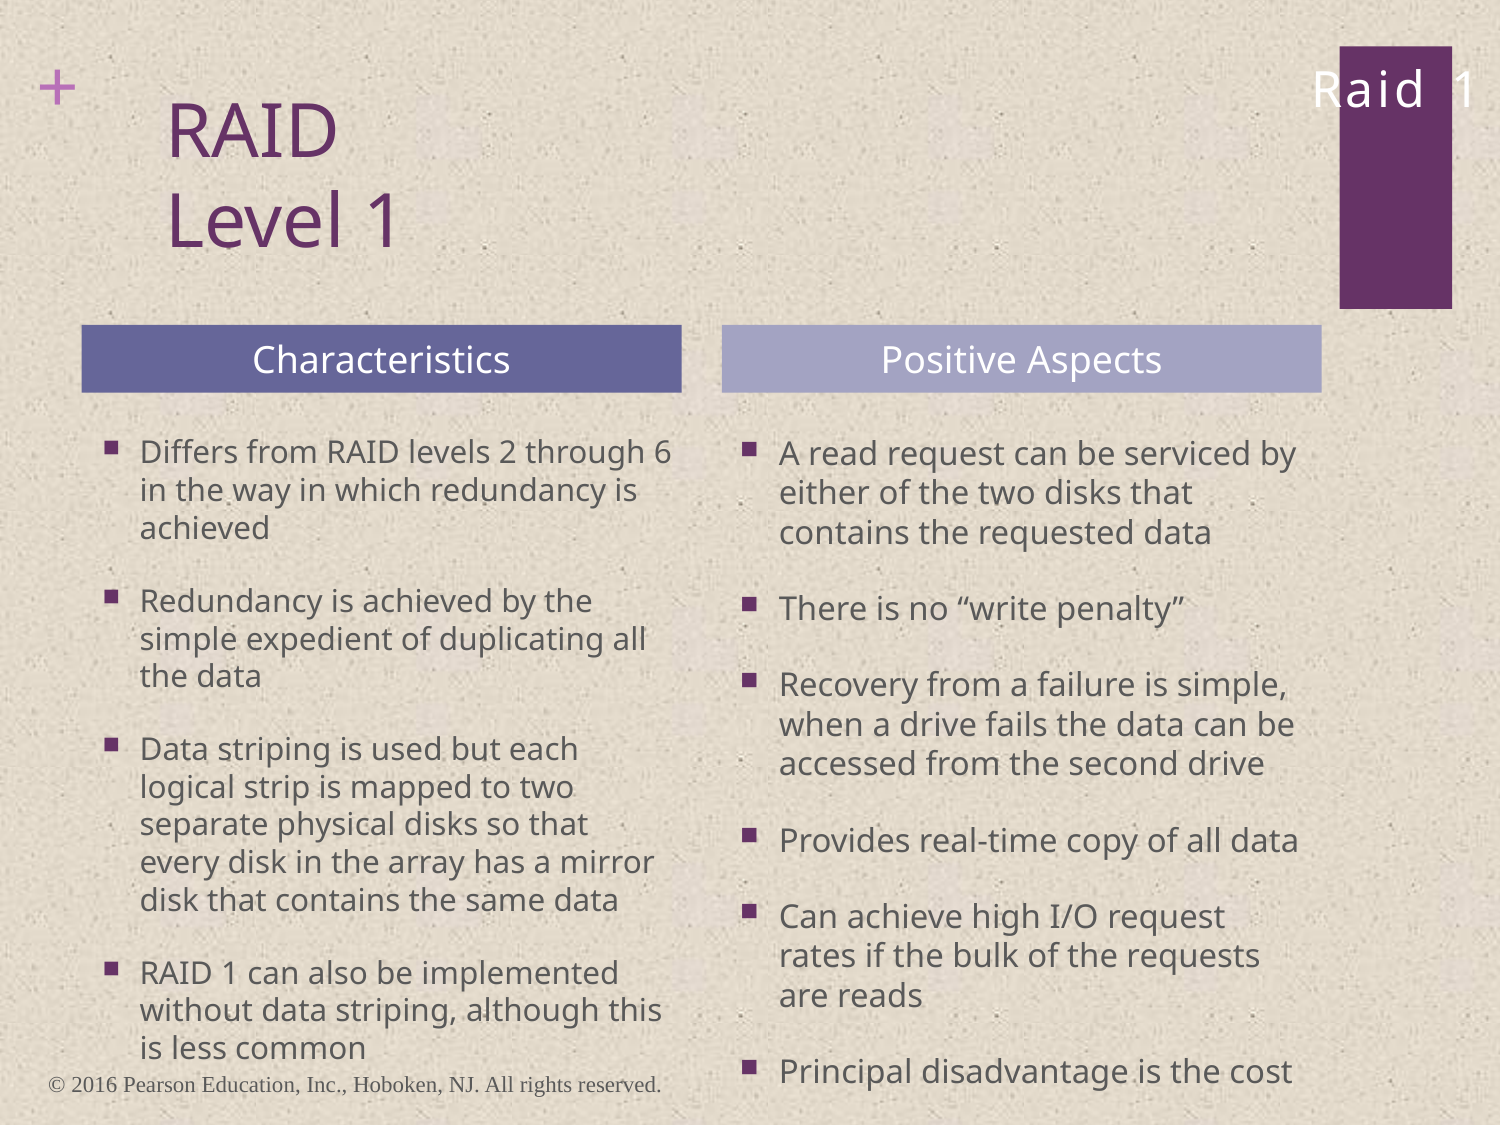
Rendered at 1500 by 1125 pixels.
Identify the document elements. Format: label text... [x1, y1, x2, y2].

title RAID Level 1 [150, 75, 531, 259]
picture [0, 0, 1500, 1125]
text_box Raid 1 [1296, 49, 1495, 125]
list Positive Aspects [721, 324, 1322, 393]
list A read request can be serviced by either of the two disks that contains the requested data There is no “write penalty” Recovery from a failure is simple, when a drive fails the data can be accessed from the second drive Provides real-time copy of all data Can achieve high I/O request rates if the bulk of the requests are reads Principal disadvantage is the cost [725, 425, 1325, 1099]
list Characteristics [81, 324, 682, 393]
footer © 2016 Pearson Education, Inc., Hoboken, NJ. All rights reserved. [33, 1053, 1038, 1114]
list Differs from RAID levels 2 through 6 in the way in which redundancy is achieved Redundancy is achieved by the simple expedient of duplicating all the data Data striping is used but each logical strip is mapped to two separate physical disks so that every disk in the array has a mirror disk that contains the same data RAID 1 can also be implemented without data striping, although this is less common [87, 425, 688, 1053]
